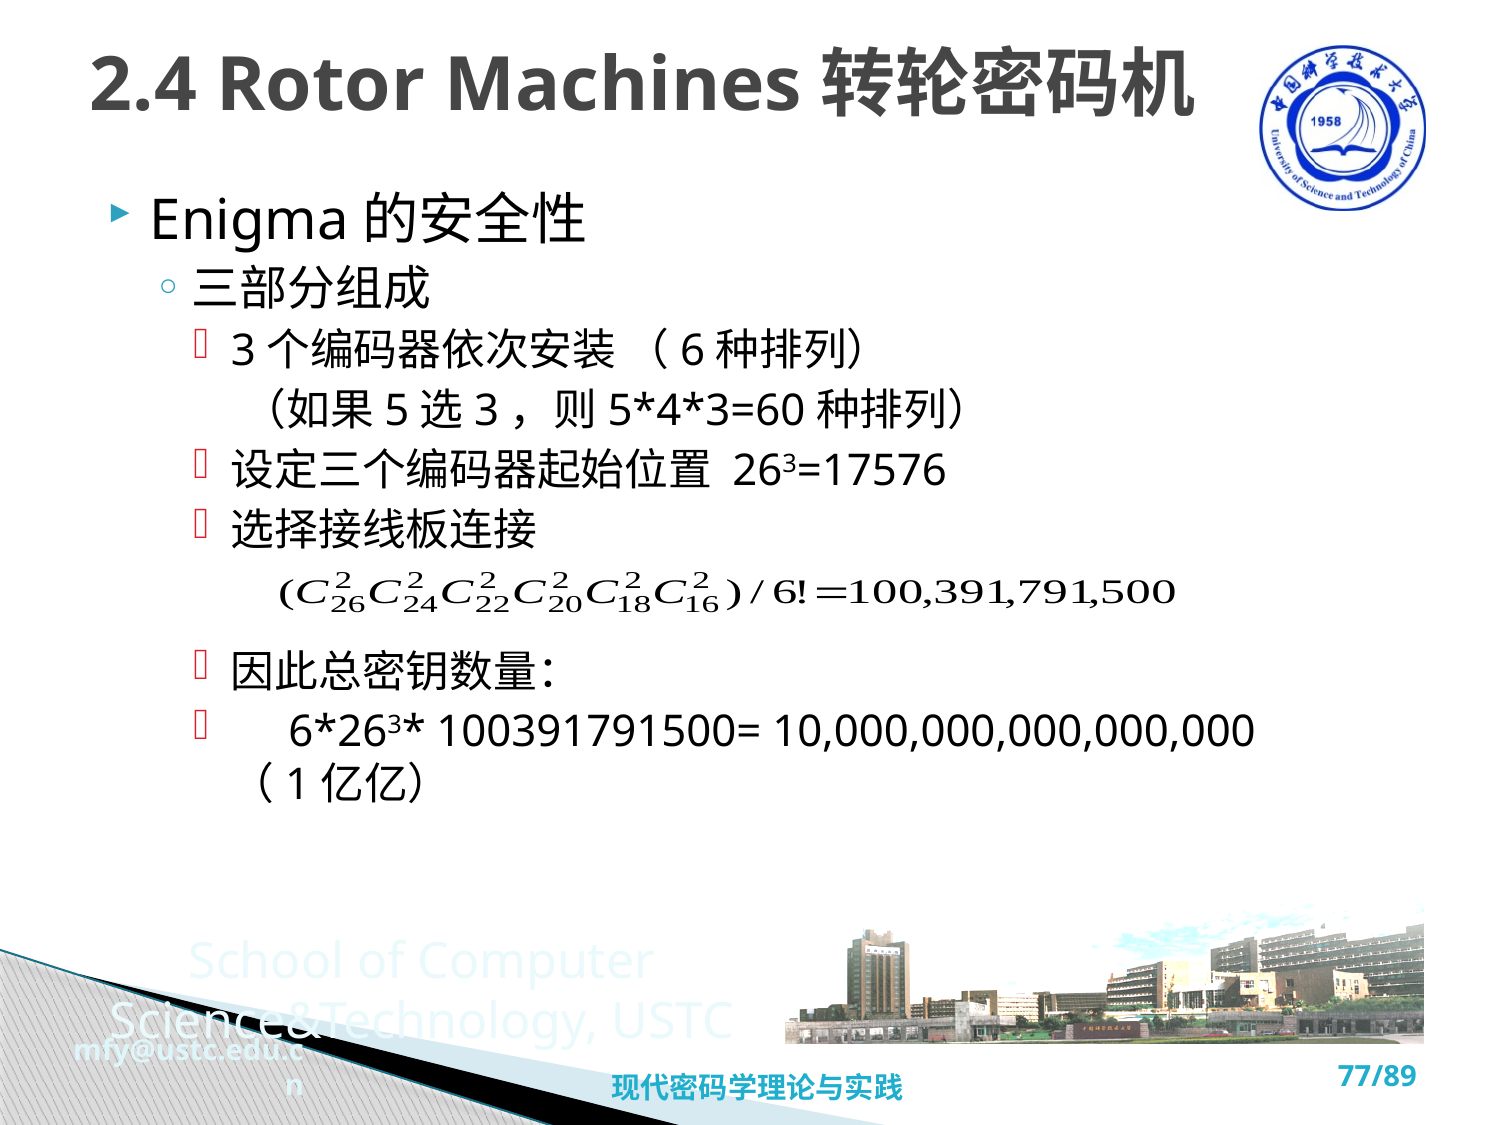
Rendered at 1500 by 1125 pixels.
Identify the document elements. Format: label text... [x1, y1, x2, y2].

list 确定型密码体制和概率密码体制 确定型：当明文和密钥确定后，密文也就唯一地确定了； 概率型：当明文和密钥确定后，密文通过客观随机因素从一个密文集合中产生，密文形式不确定，称为概率型密码体制。 单向函数型密码体制和双向变换型密码体制 单向函数型密码体制适用于不需要解密的场合，容易将明文加密成密文，如哈希函数； 双向变换型密码体制可以进行可逆的加密、解密变换。 [785, 1006, 1424, 1044]
picture [1259, 45, 1426, 211]
list Enigma的安全性 三部分组成 3个编码器依次安装 （6种排列） （如果5选3，则5*4*3=60种排列） 设定三个编码器起始位置 263=17576 选择接线板连接 因此总密钥数量： 6*263* 100391791500= 10,000,000,000,000,000 （1亿亿） [75, 175, 1425, 1006]
title 2.4 Rotor Machines转轮密码机 [75, 20, 1313, 141]
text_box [269, 562, 1184, 622]
